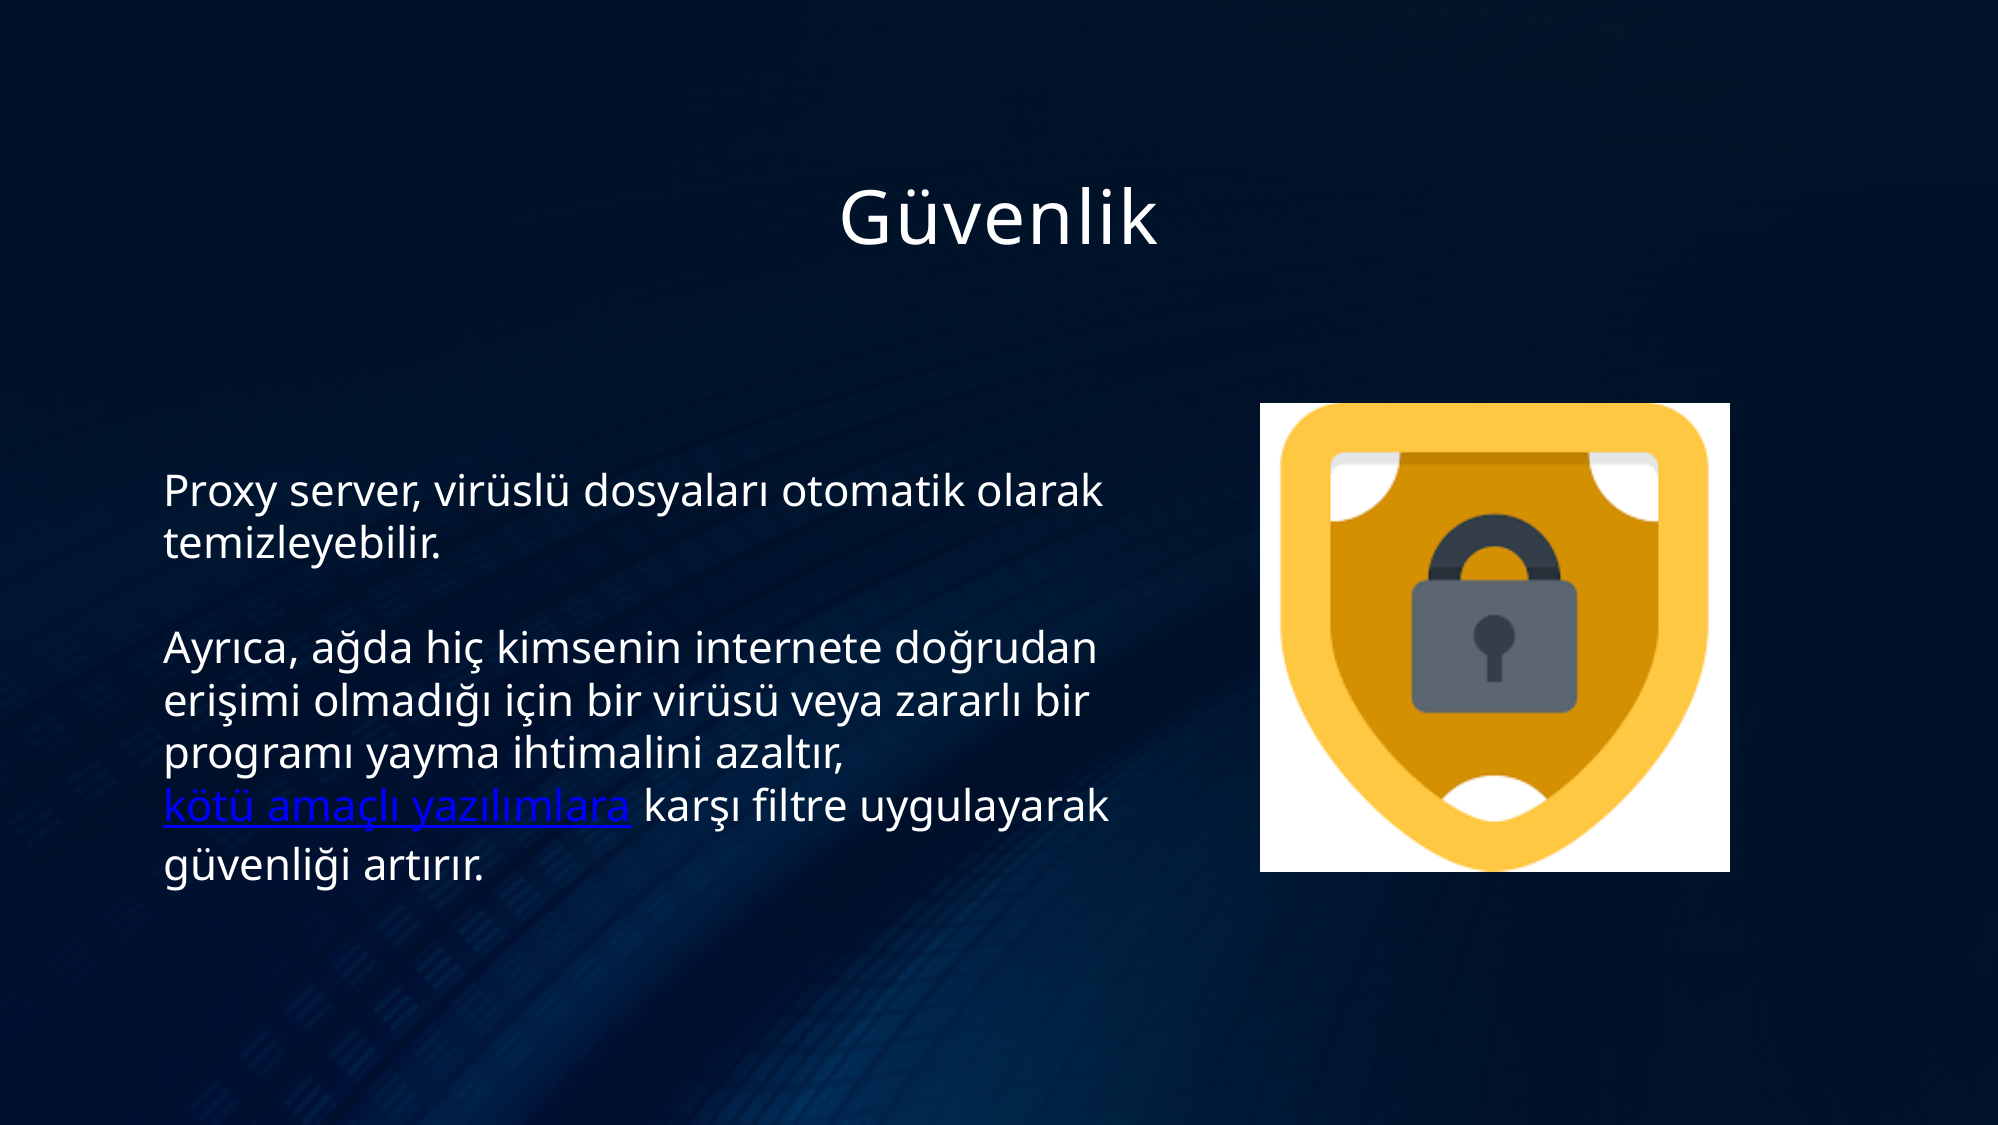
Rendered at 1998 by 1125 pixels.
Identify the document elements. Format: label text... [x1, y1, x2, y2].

text_box Proxy server, virüslü dosyaları otomatik olarak temizleyebilir. Ayrıca, ağda hiç kimsenin internete doğrudan erişimi olmadığı için bir virüsü veya zararlı bir programı yayma ihtimalini azaltır, kötü amaçlı yazılımlara karşı filtre uygulayarak güvenliği artırır. [155, 455, 1137, 897]
picture [0, 0, 1998, 1125]
title Güvenlik [97, 42, 1901, 269]
